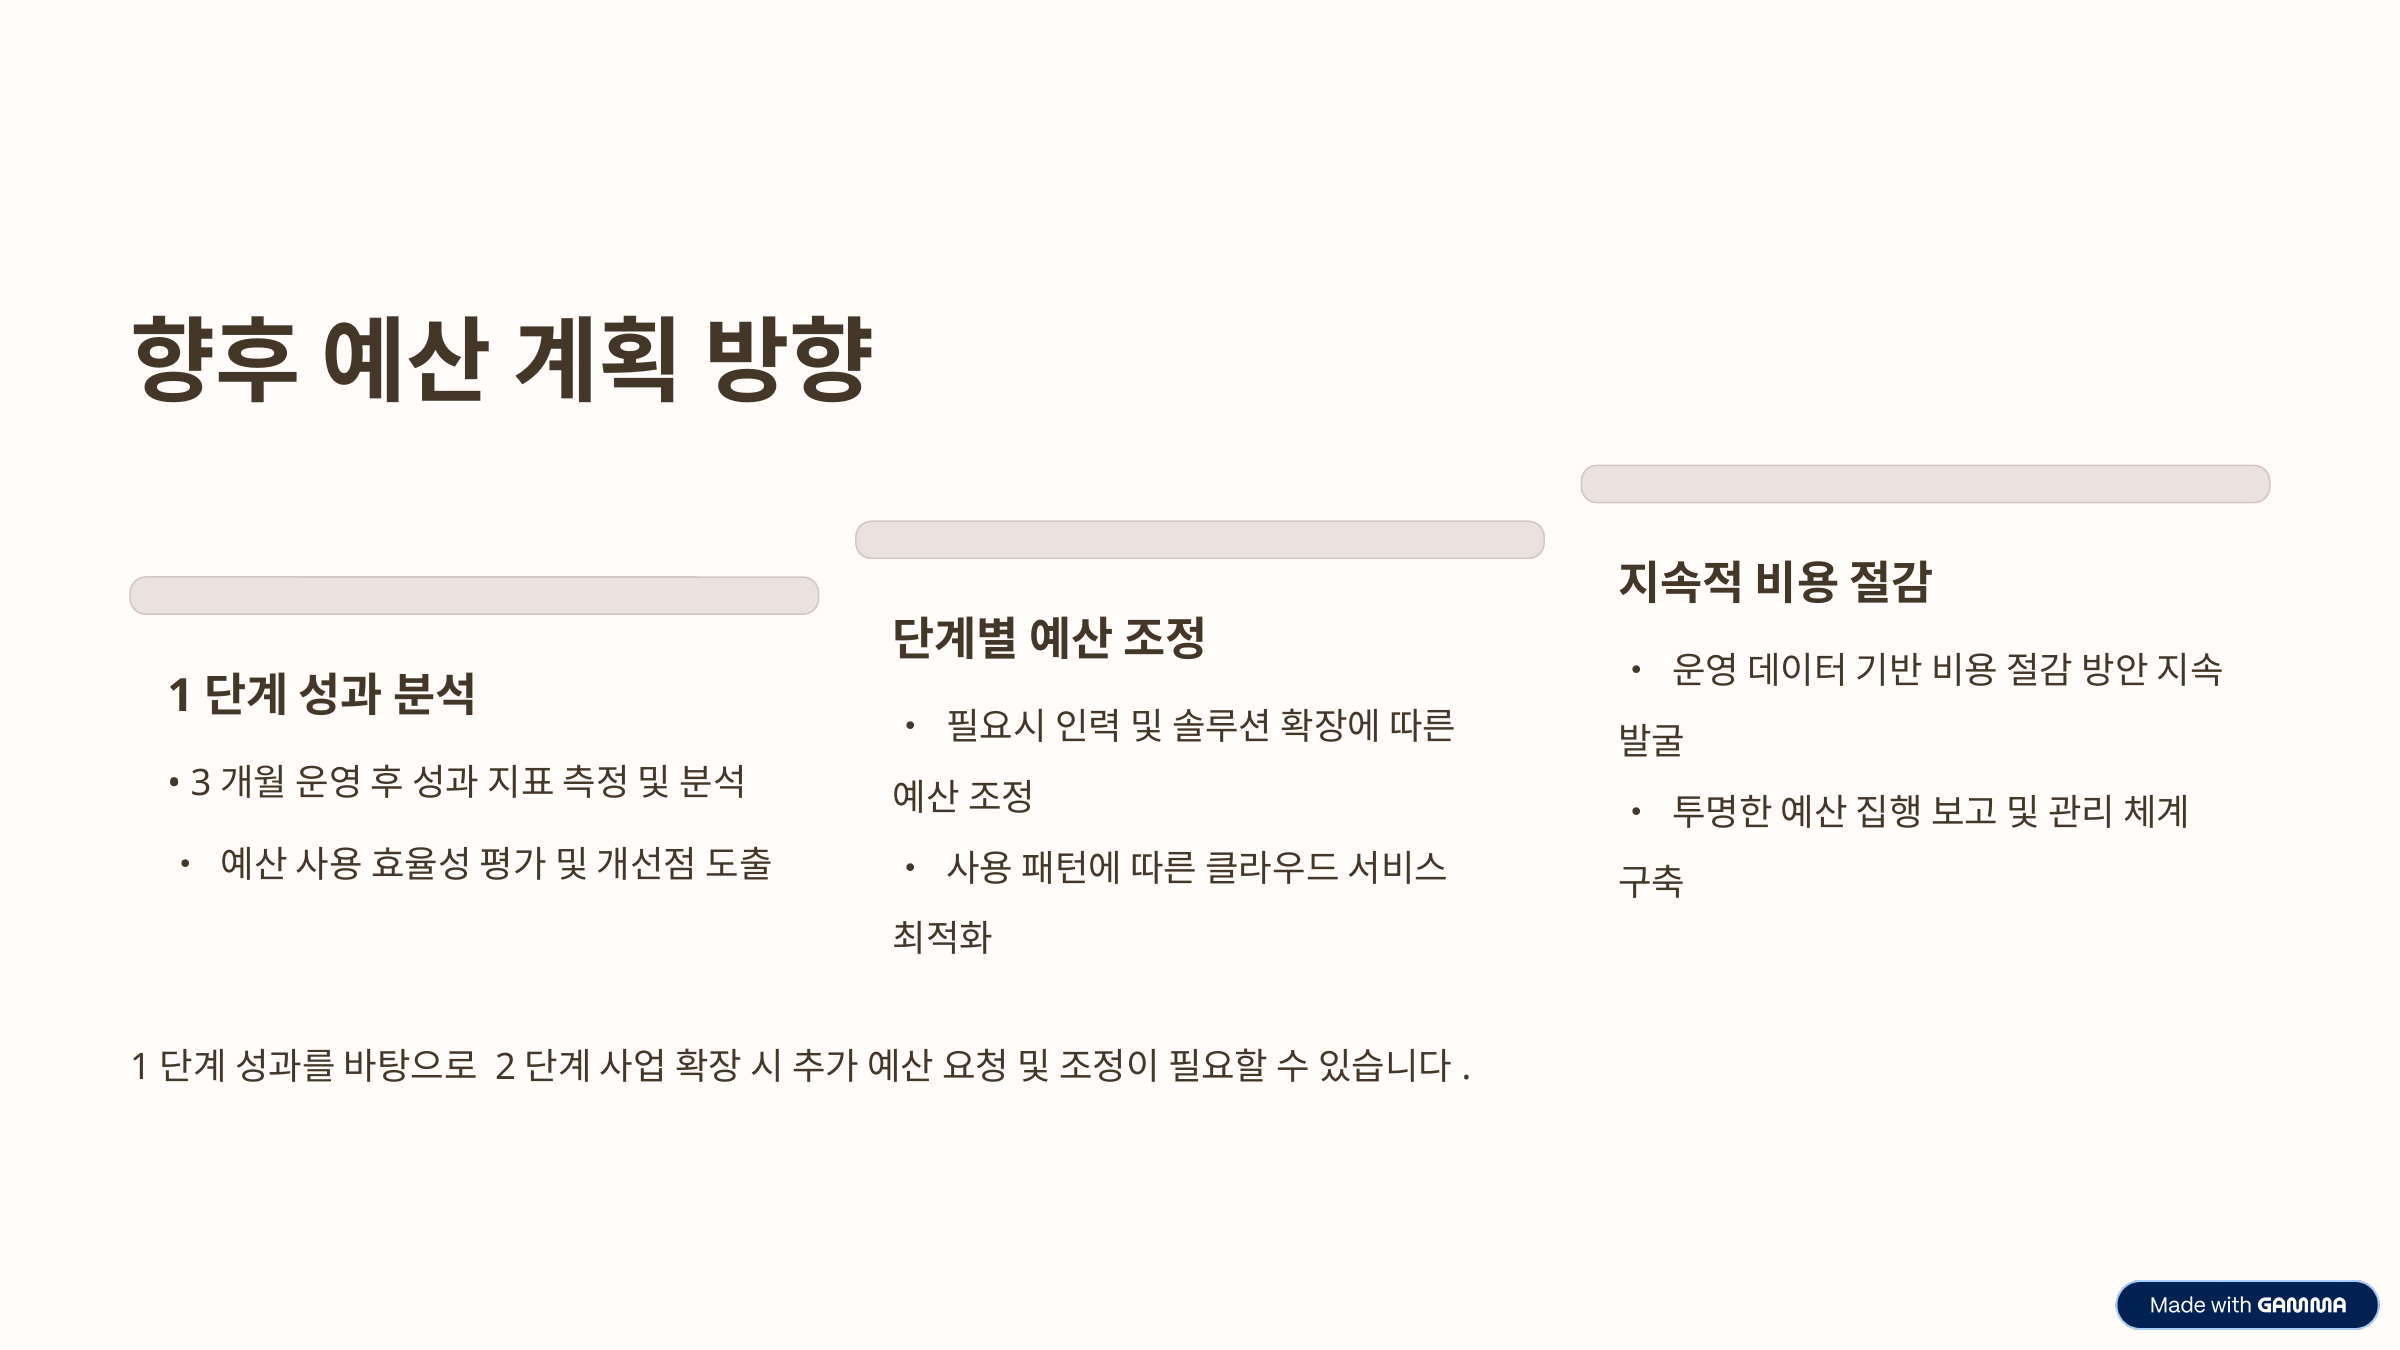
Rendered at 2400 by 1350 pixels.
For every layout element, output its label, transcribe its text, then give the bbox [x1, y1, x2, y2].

text_box • 예산 사용 효율성 평가 및 개선점 도출 [167, 813, 782, 874]
text_box 단계별 예산 조정 [892, 595, 1359, 654]
text_box • 3개월 운영 후 성과 지표 측정 및 분석 [167, 731, 782, 792]
text_box [130, 576, 819, 615]
text_box • 투명한 예산 집행 보고 및 관리 체계 구축 [1618, 761, 2233, 881]
text_box 향후 예산 계획 방향 [130, 274, 1061, 392]
picture [2106, 1271, 2389, 1339]
text_box [855, 521, 1545, 559]
text_box • 운영 데이터 기반 비용 절감 방안 지속 발굴 [1618, 620, 2233, 740]
text_box • 사용 패턴에 따른 클라우드 서비스 최적화 [892, 817, 1507, 937]
text_box 1단계 성과를 바탕으로 2단계 사업 확장 시 추가 예산 요청 및 조정이 필요할 수 있습니다. [130, 1015, 2270, 1076]
text_box 1단계 성과 분석 [167, 651, 633, 710]
text_box [1581, 465, 2270, 503]
text_box 지속적 비용 절감 [1618, 539, 2084, 598]
text_box • 필요시 인력 및 솔루션 확장에 따른 예산 조정 [892, 676, 1507, 796]
